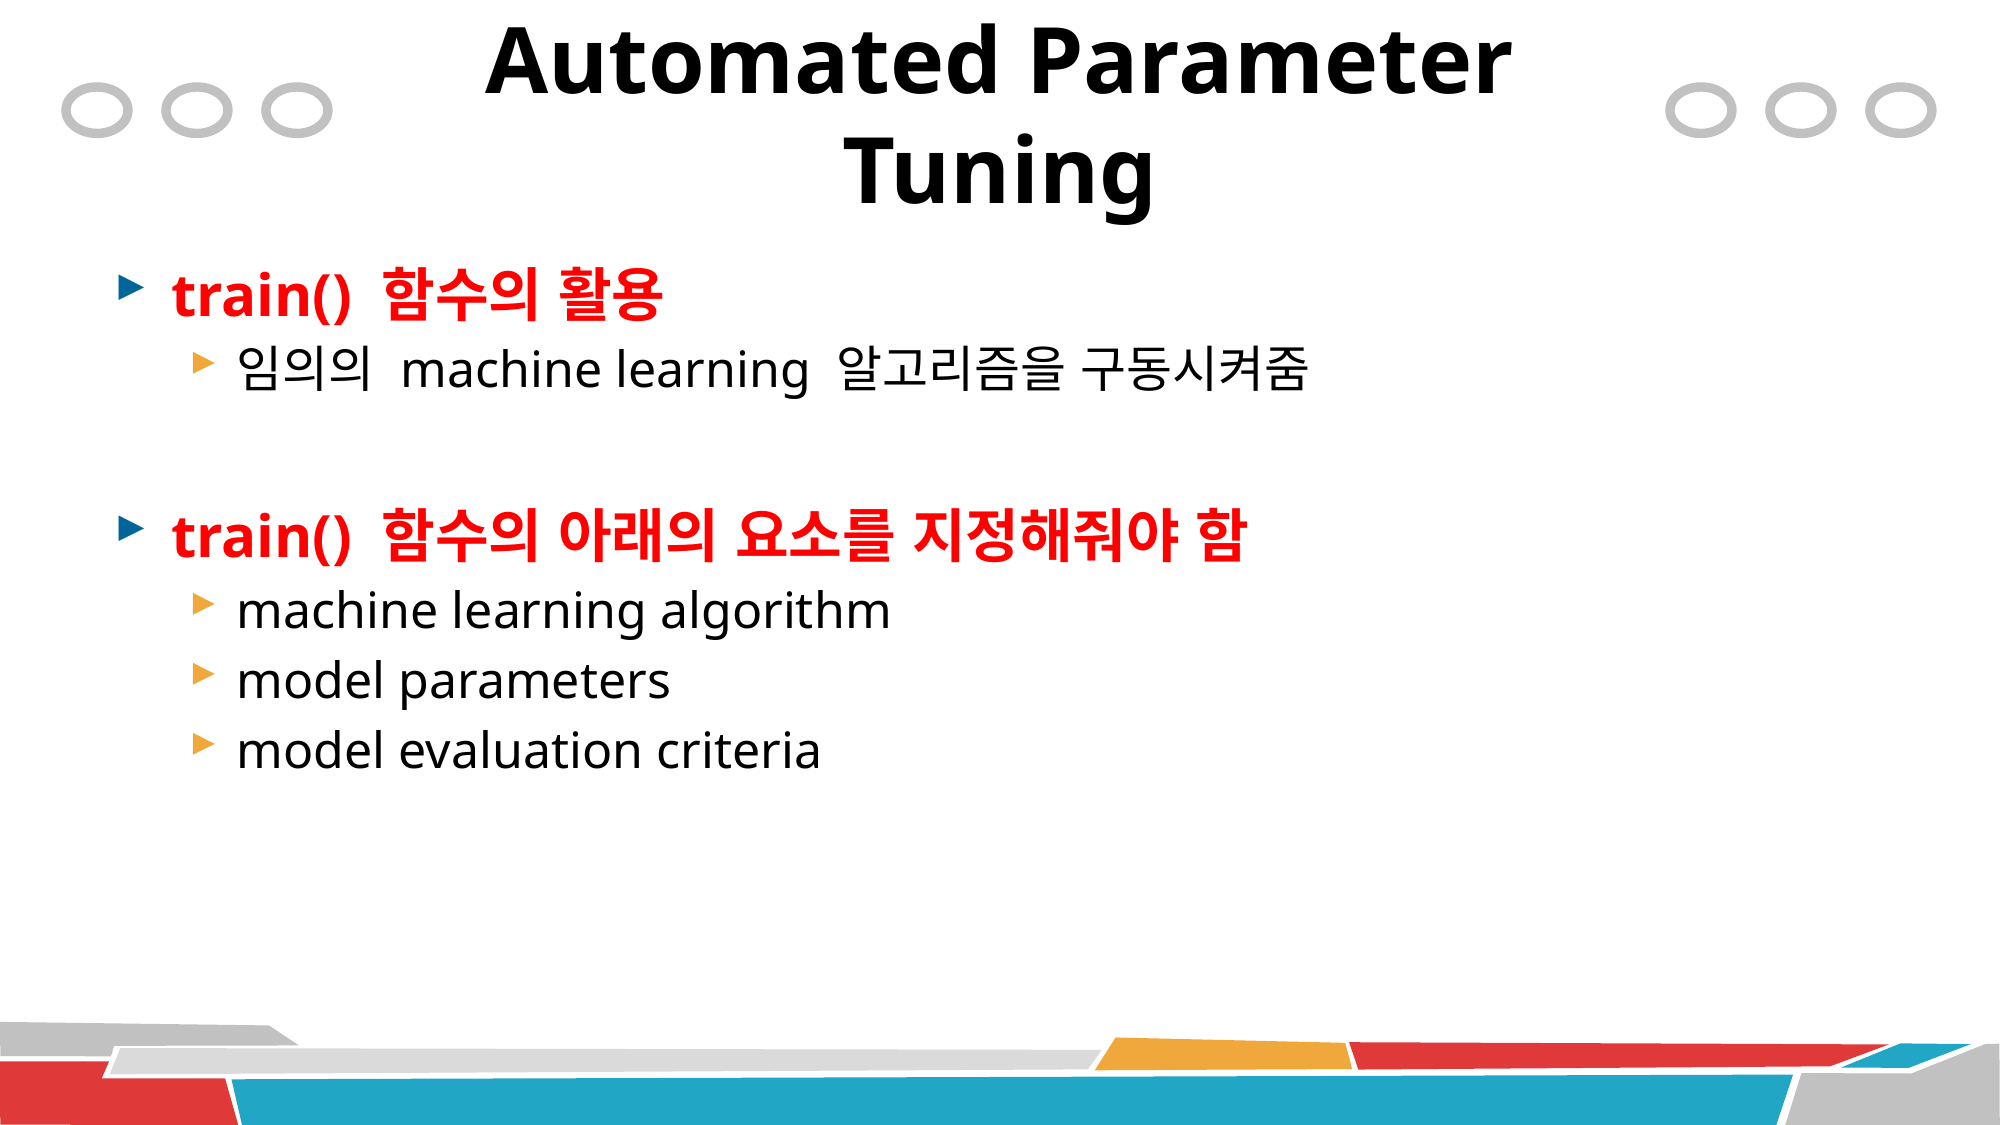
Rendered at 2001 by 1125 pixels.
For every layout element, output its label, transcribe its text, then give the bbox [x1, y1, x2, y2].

list train() 함수의 활용 임의의 machine learning 알고리즘을 구동시켜줌 train() 함수의 아래의 요소를 지정해줘야 함 machine learning algorithm model parameters model evaluation criteria [99, 250, 1900, 1005]
title Automated Parameter Tuning [350, 18, 1650, 206]
